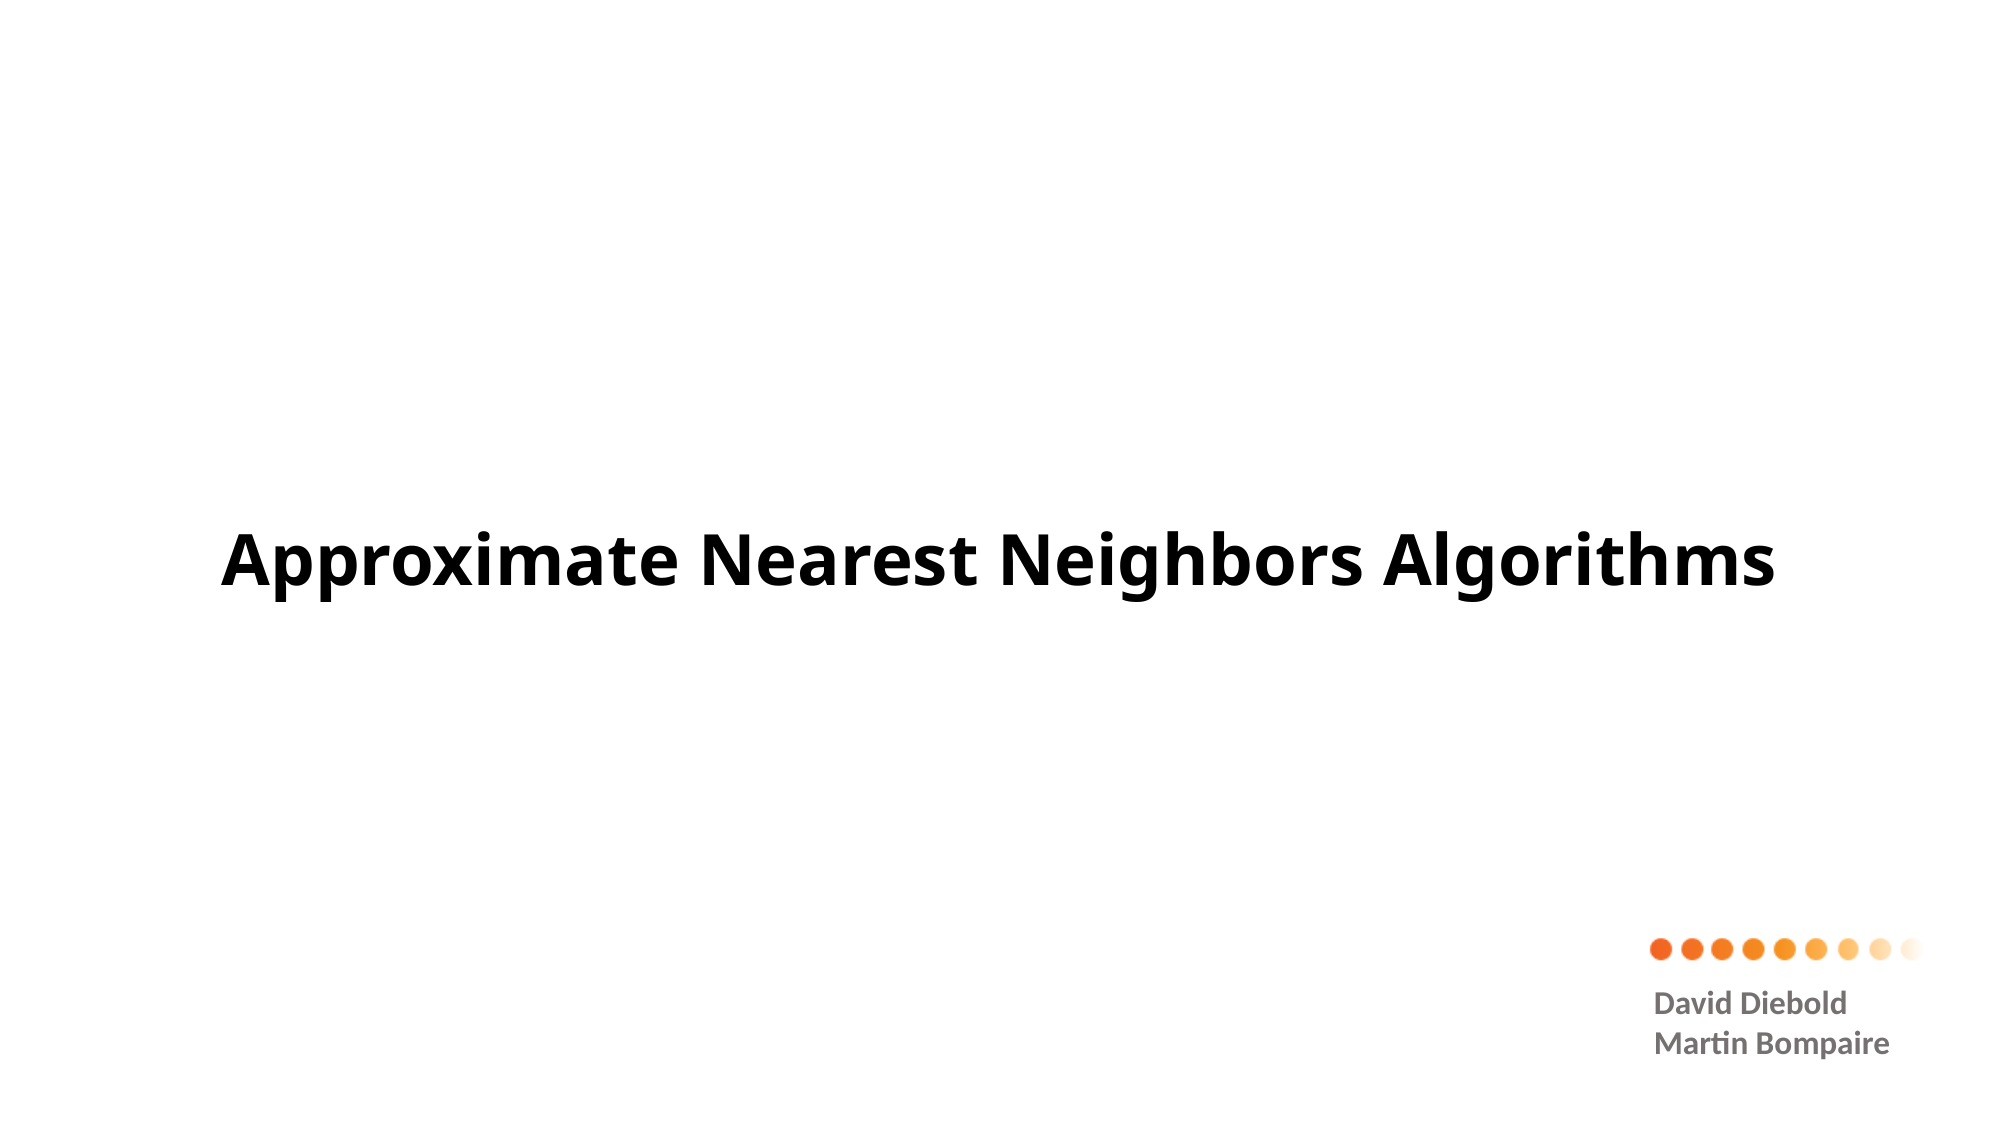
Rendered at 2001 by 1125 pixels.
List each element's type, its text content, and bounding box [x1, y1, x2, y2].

text_box David Diebold Martin Bompaire [1639, 984, 1906, 1069]
title Approximate Nearest Neighbors Algorithms [120, 218, 1880, 907]
picture [1619, 914, 1992, 984]
